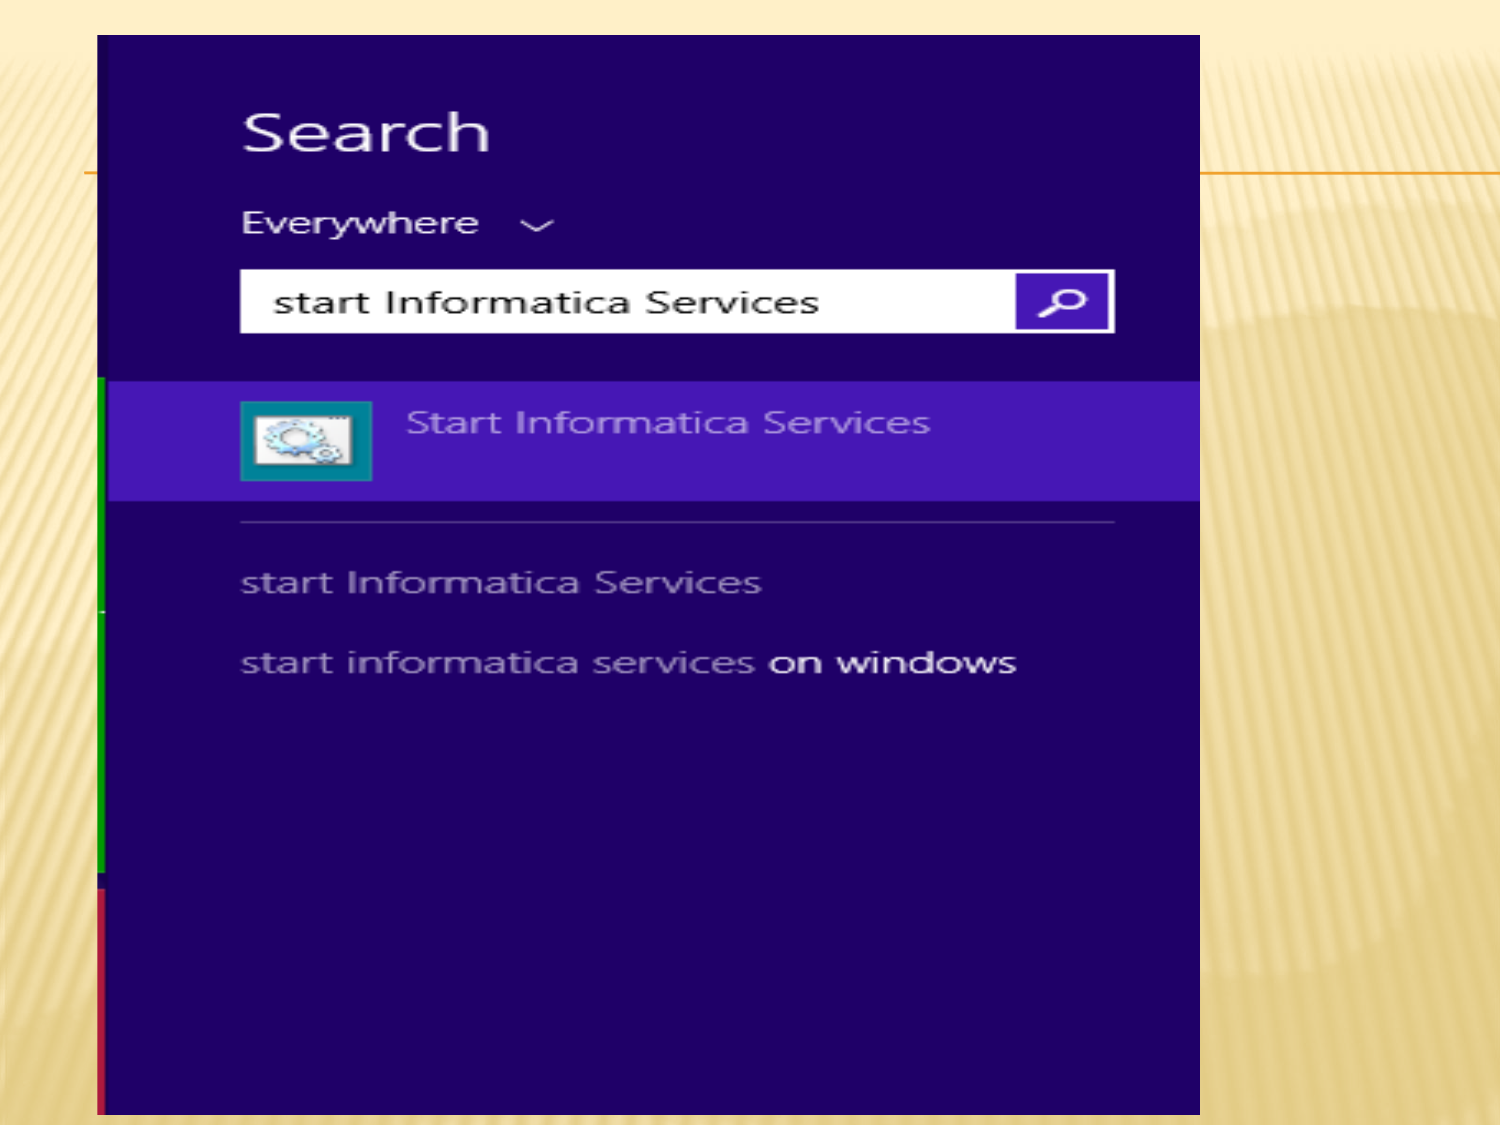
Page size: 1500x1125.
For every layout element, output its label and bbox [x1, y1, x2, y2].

picture [97, 34, 1201, 1116]
